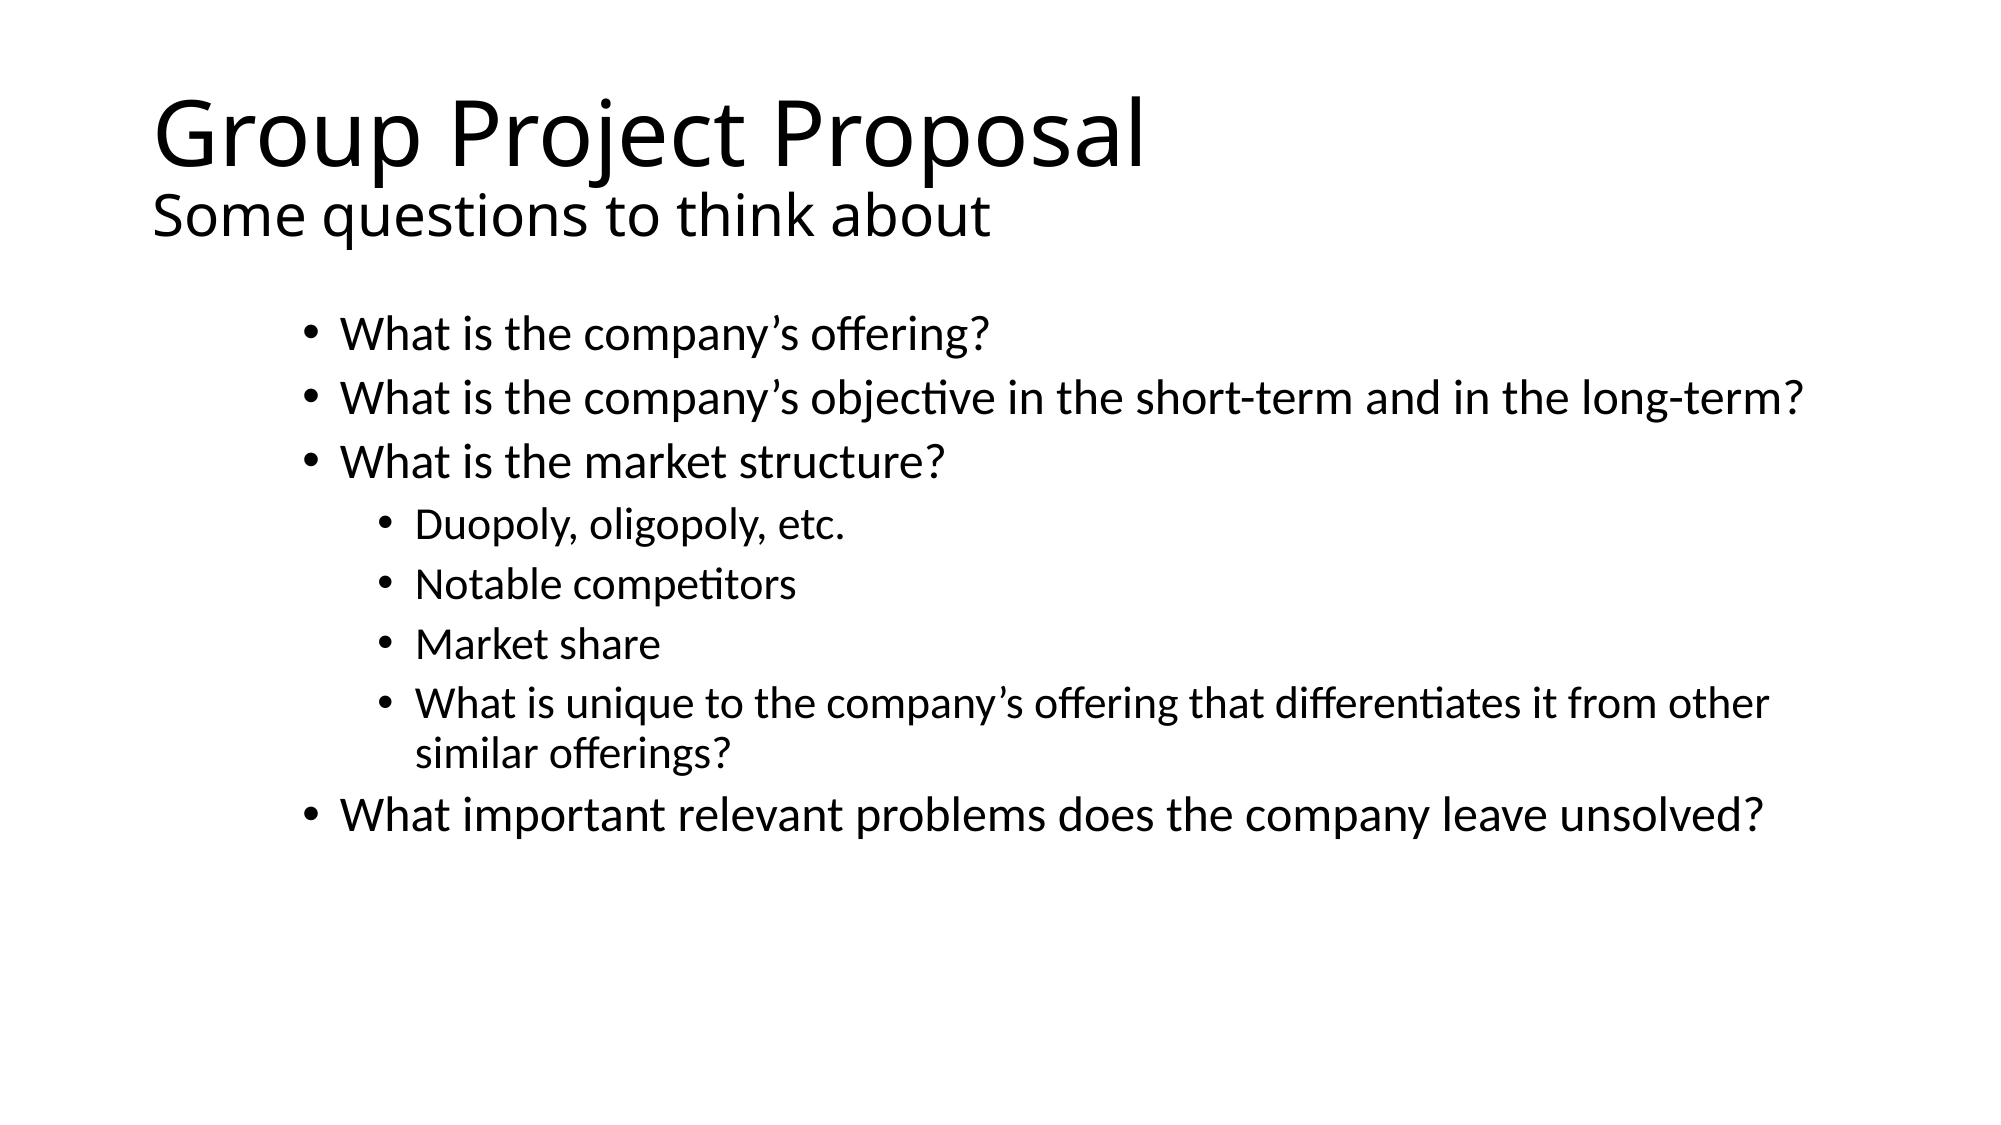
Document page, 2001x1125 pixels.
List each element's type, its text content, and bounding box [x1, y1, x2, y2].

title Group Project Proposal Some questions to think about [137, 59, 1863, 278]
list What is the company’s offering? What is the company’s objective in the short-term and in the long-term? What is the market structure? Duopoly, oligopoly, etc. Notable competitors Market share What is unique to the company’s offering that differentiates it from other similar offerings? What important relevant problems does the company leave unsolved? [137, 299, 1863, 1014]
